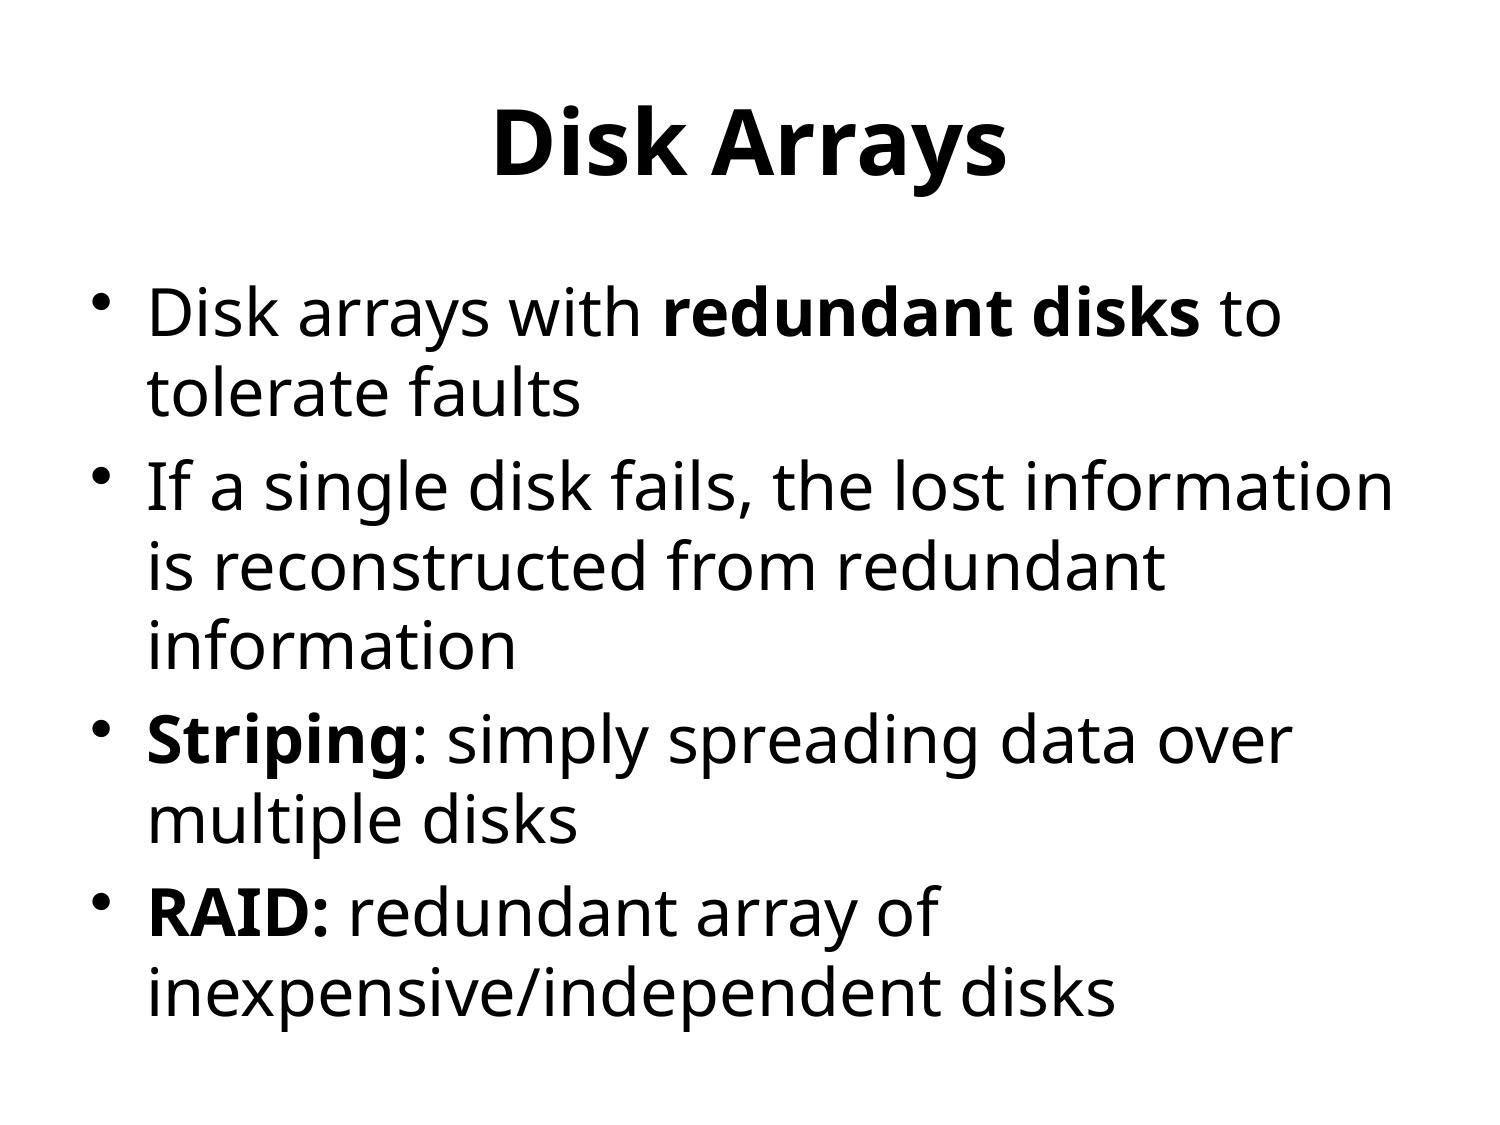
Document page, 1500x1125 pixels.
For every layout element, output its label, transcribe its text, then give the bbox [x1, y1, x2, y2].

list Disk arrays with redundant disks to tolerate faults If a single disk fails, the lost information is reconstructed from redundant information Striping: simply spreading data over multiple disks RAID: redundant array of inexpensive/independent disks [75, 262, 1425, 1005]
title Disk Arrays [75, 45, 1425, 233]
